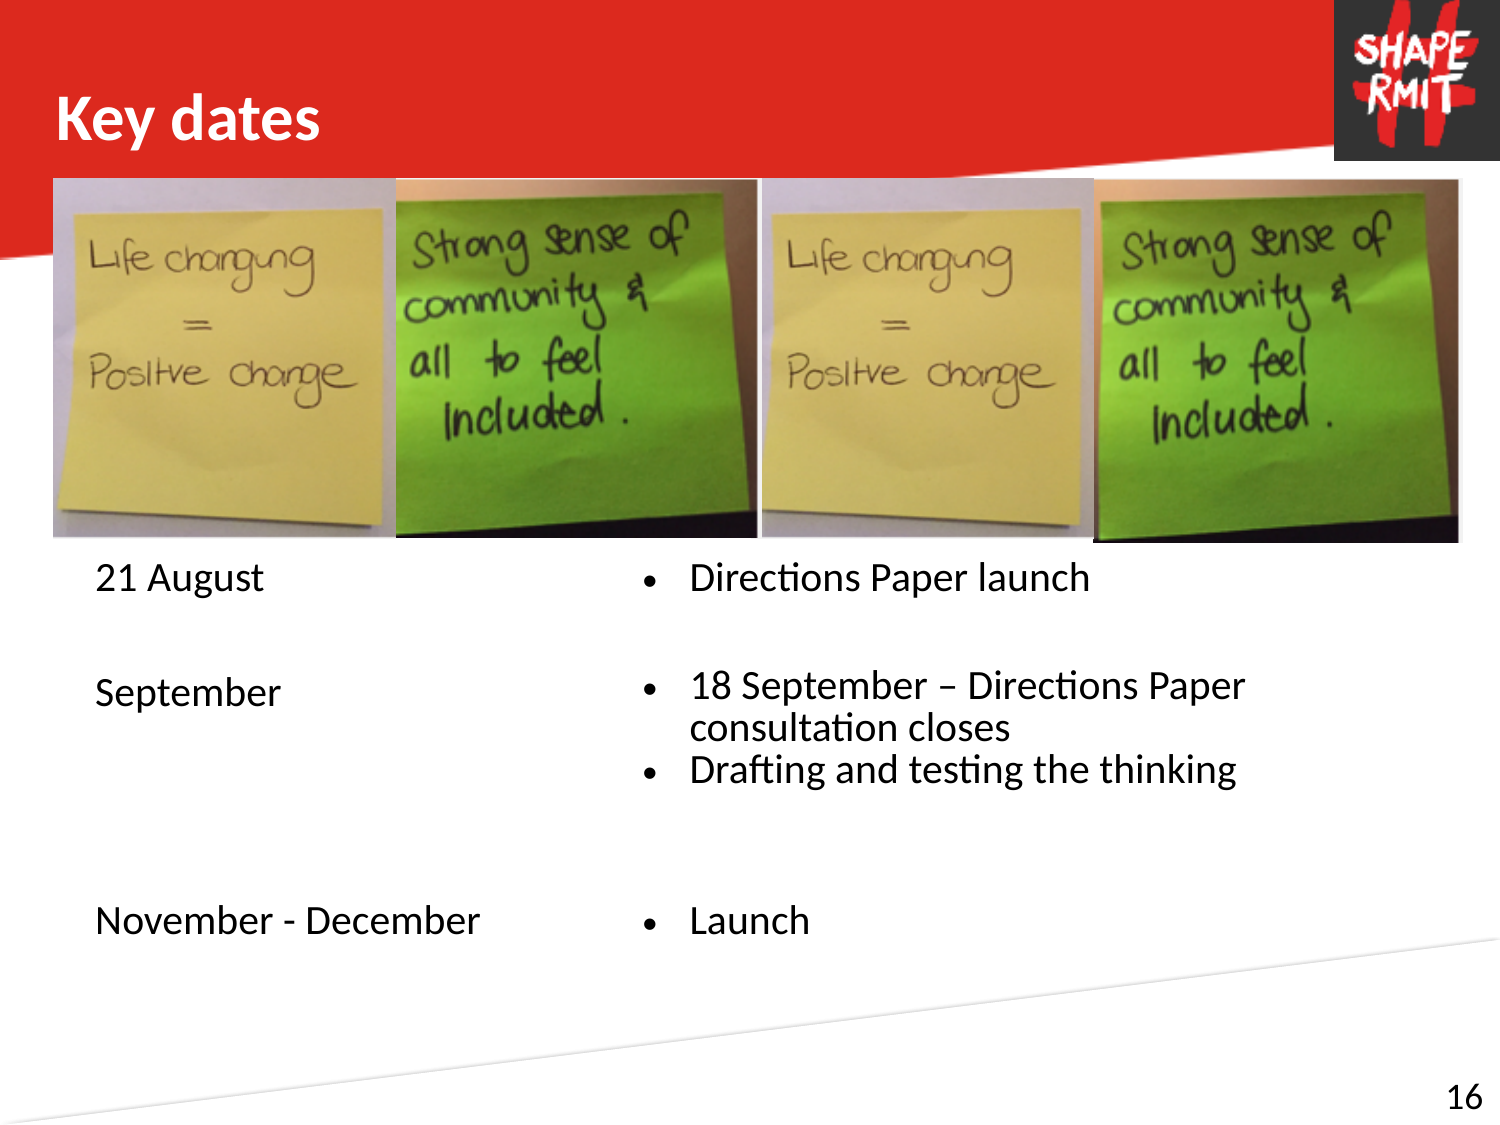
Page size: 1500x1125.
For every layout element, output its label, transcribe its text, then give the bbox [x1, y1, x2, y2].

table_cell September [80, 661, 628, 896]
table_header Directions Paper launch [628, 553, 1411, 661]
picture [0, 0, 1500, 543]
text_box 16 [1430, 1064, 1499, 1125]
table_cell Launch [628, 896, 1411, 1064]
table_header 21 August [80, 553, 628, 661]
table_cell 18 September – Directions Paper consultation closes Drafting and testing the thinking [628, 661, 1411, 896]
table_cell November - December [80, 896, 628, 1064]
title Key dates [41, 54, 904, 173]
